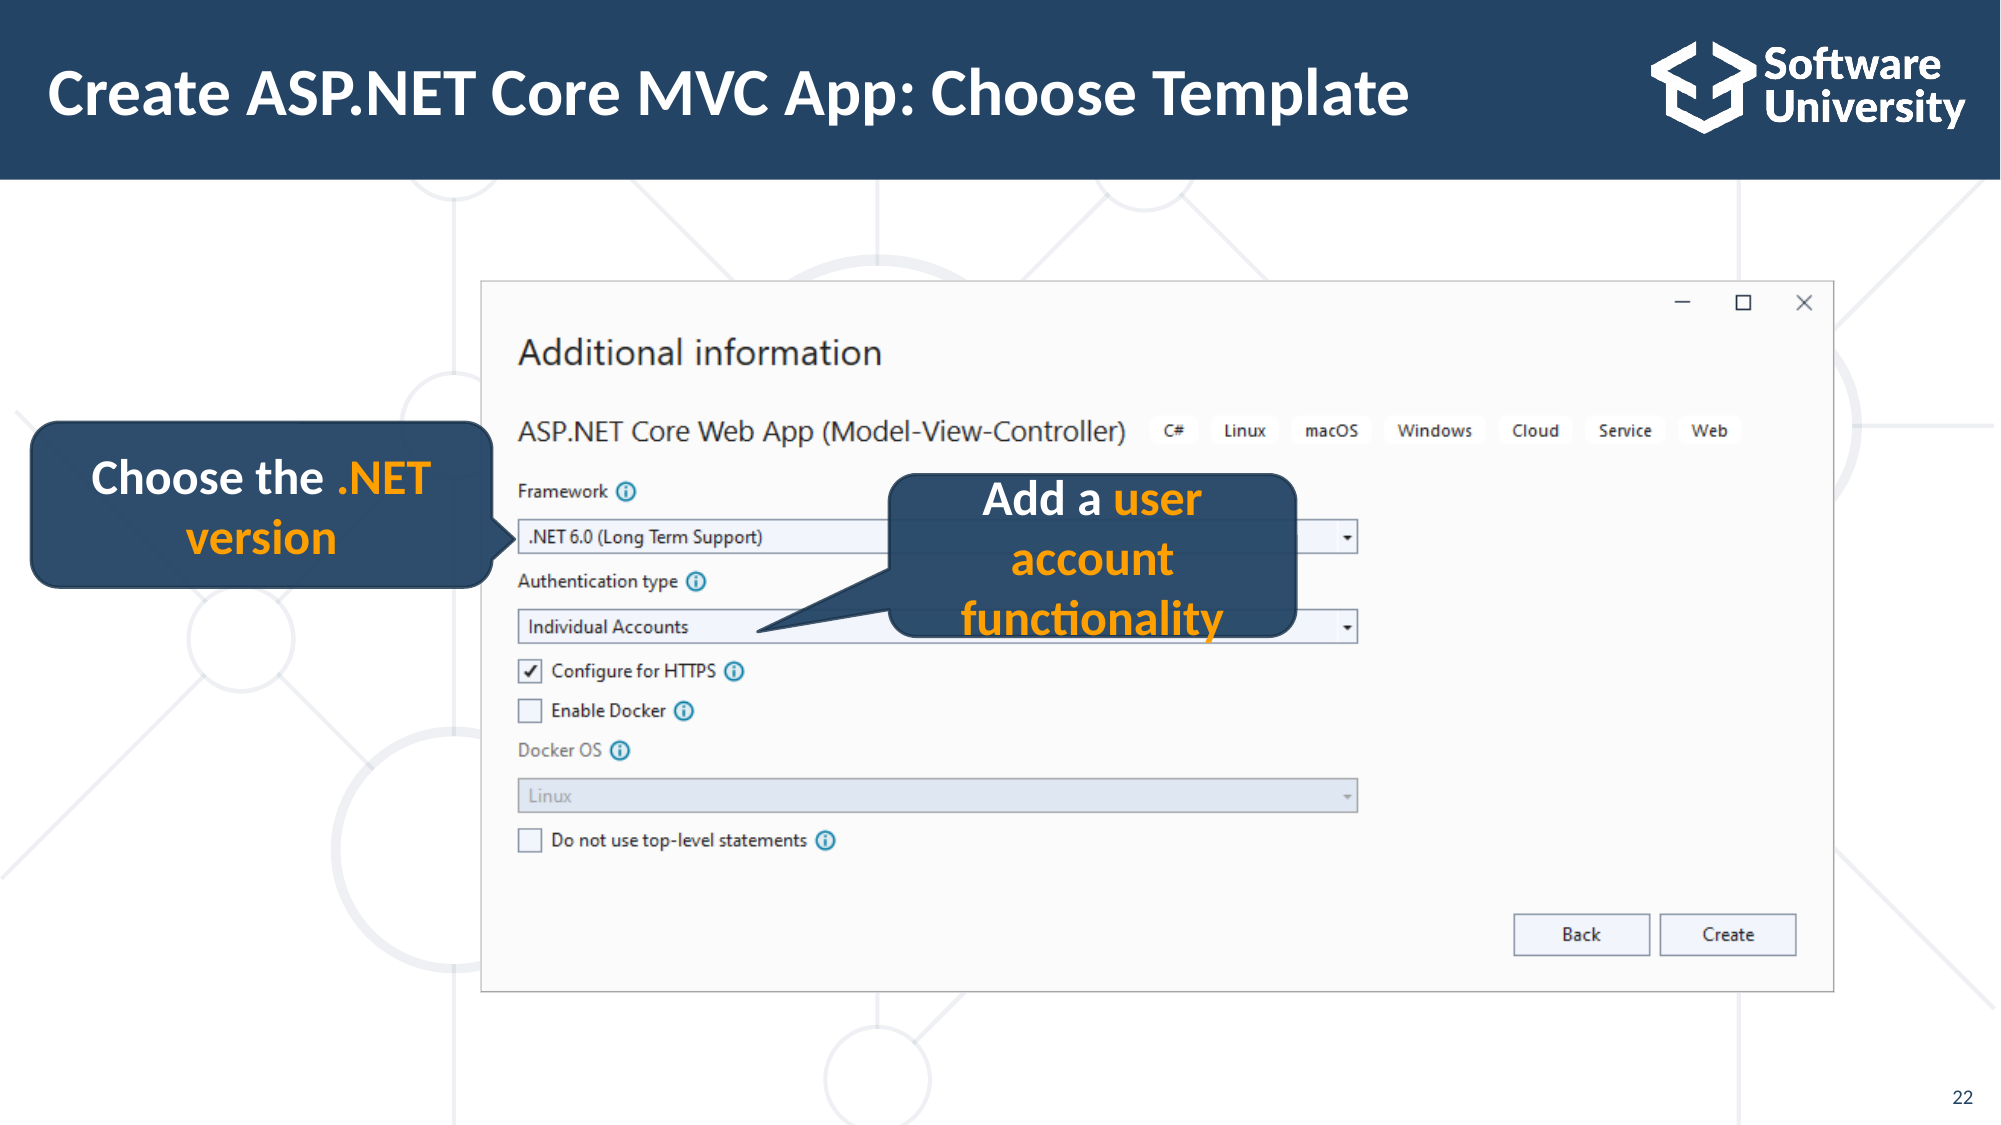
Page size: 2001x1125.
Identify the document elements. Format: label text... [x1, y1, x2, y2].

picture [1651, 41, 1966, 134]
text_box Choose the .NET version [29, 420, 474, 590]
picture [479, 280, 1835, 993]
slide_number 22 [1928, 1067, 1989, 1117]
title Create ASP.NET Core MVC App: Choose Template [31, 16, 1625, 162]
